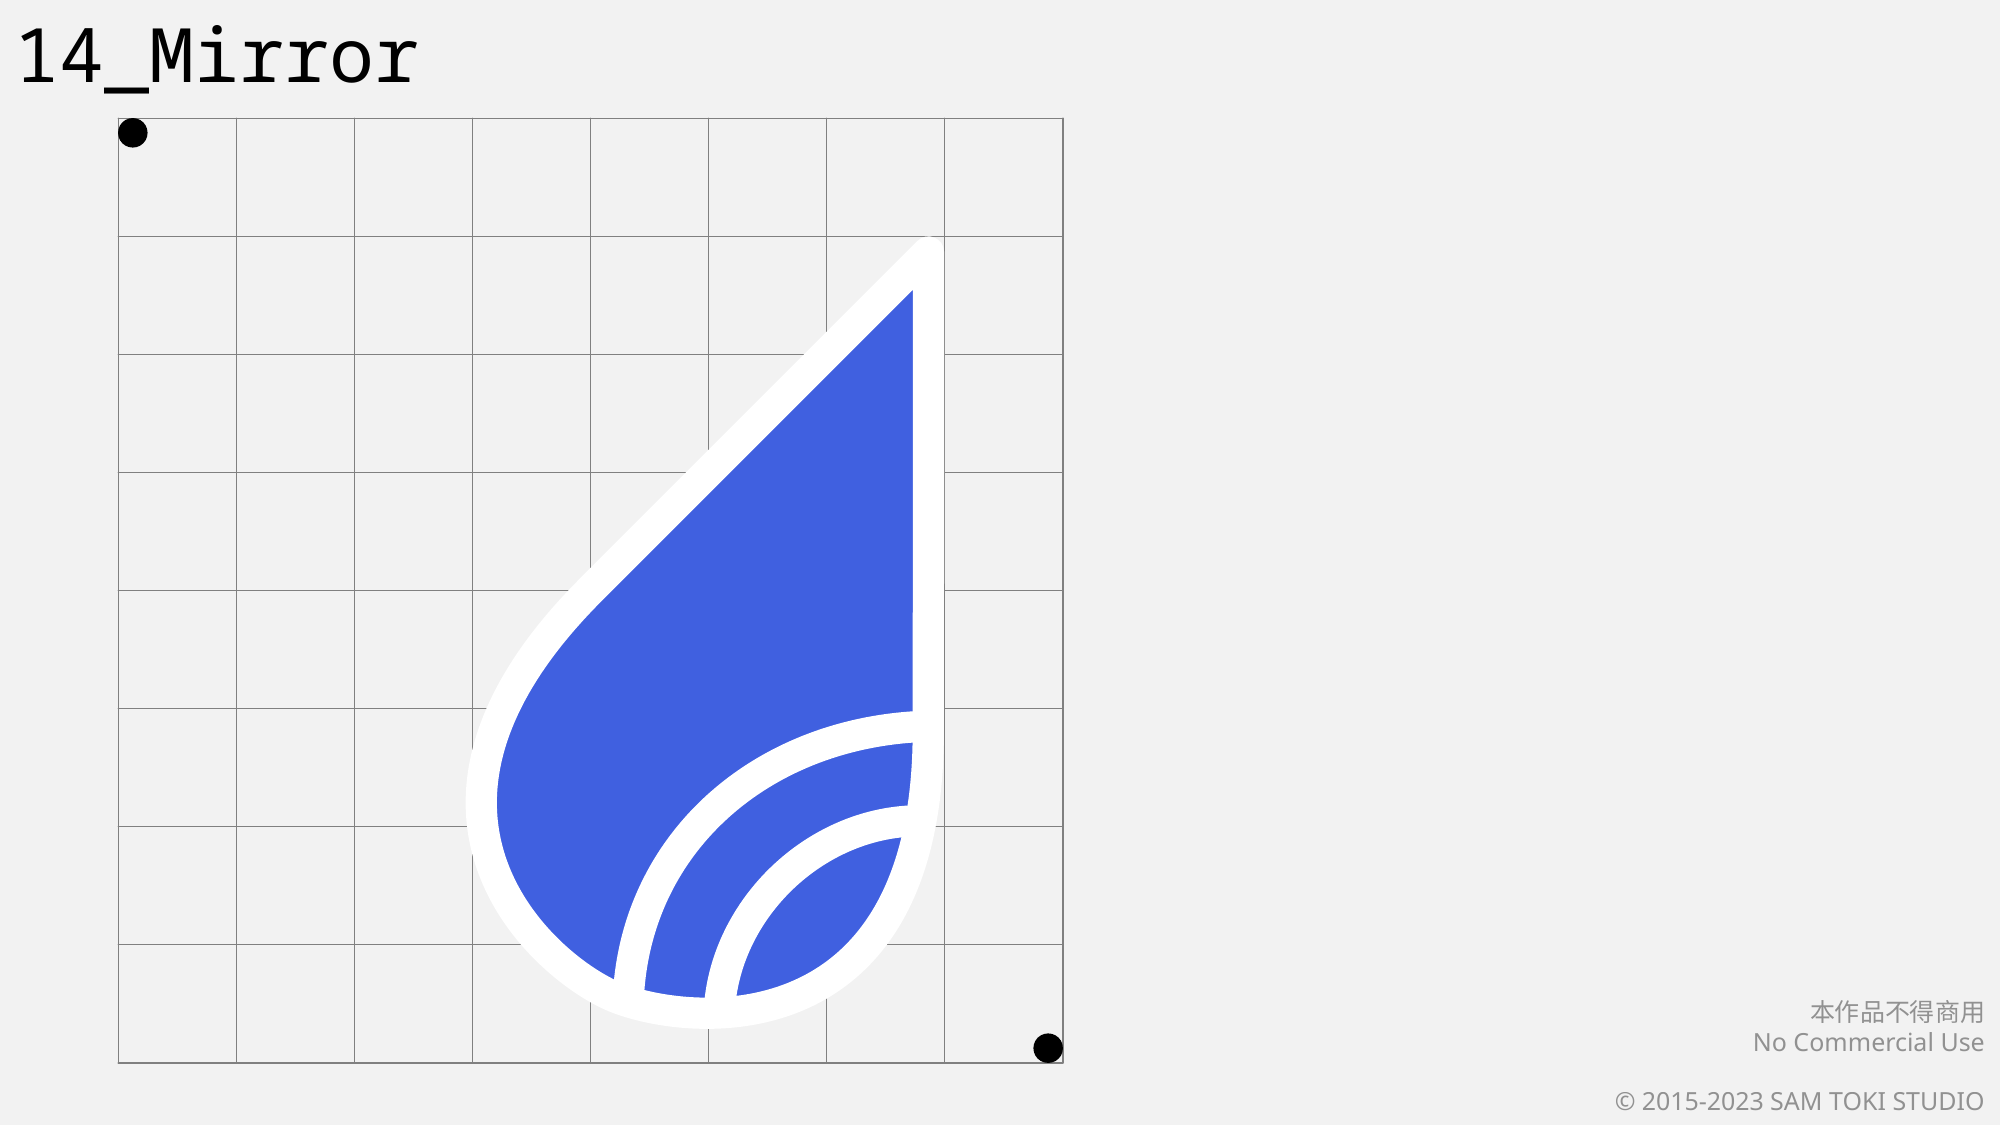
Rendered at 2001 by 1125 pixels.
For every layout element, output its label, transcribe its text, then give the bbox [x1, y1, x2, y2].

text_box 14_Mirror [0, 0, 1772, 105]
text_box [118, 118, 1063, 1063]
